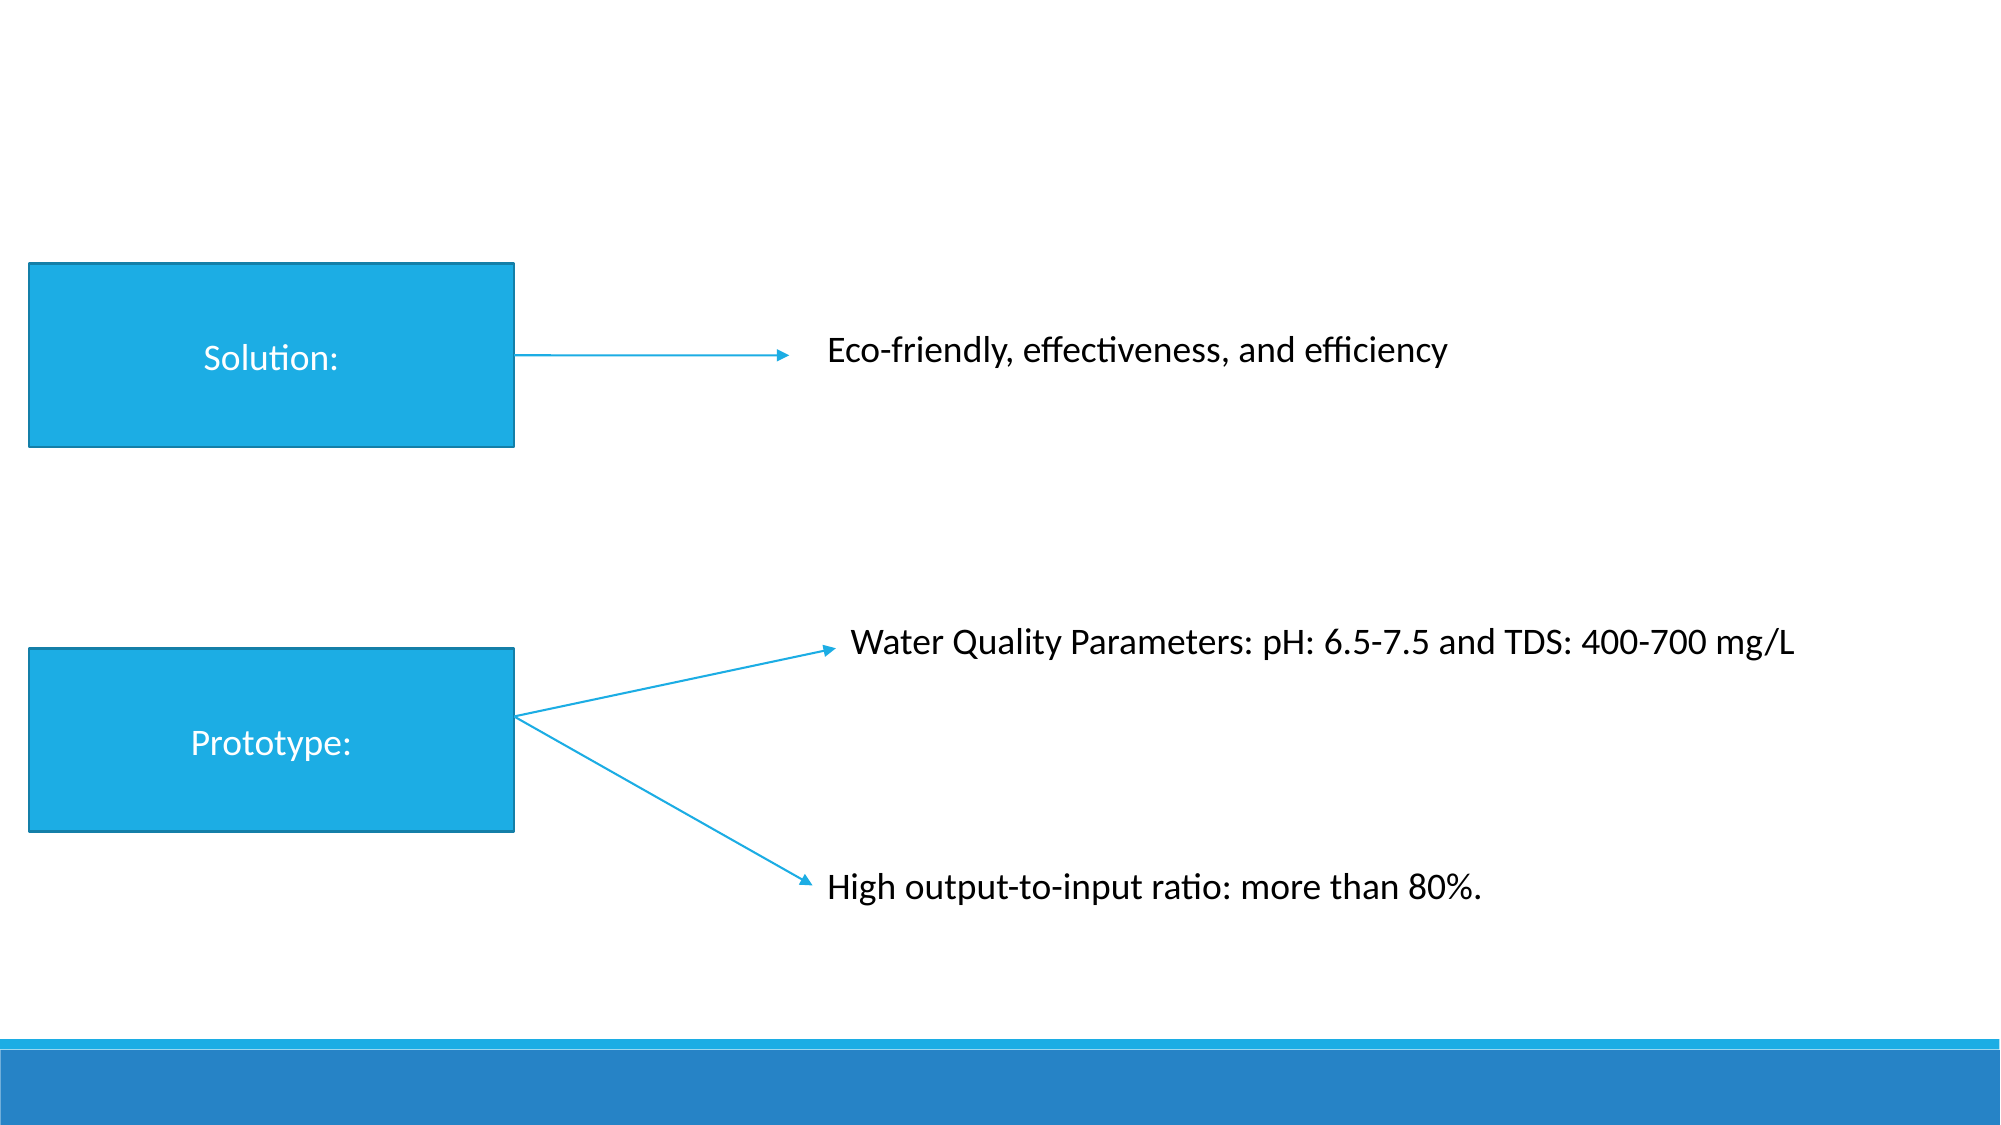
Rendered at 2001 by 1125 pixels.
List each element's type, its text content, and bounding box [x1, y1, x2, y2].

text_box Water Quality Parameters: pH: 6.5-7.5 and TDS: 400-700 mg/L [835, 610, 1815, 670]
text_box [513, 647, 837, 717]
text_box Prototype: [28, 647, 512, 833]
text_box Eco-friendly, effectiveness, and efficiency [812, 317, 1677, 378]
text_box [513, 715, 814, 886]
text_box Solution: [28, 262, 515, 448]
text_box High output-to-input ratio: more than 80%. [812, 854, 1773, 915]
